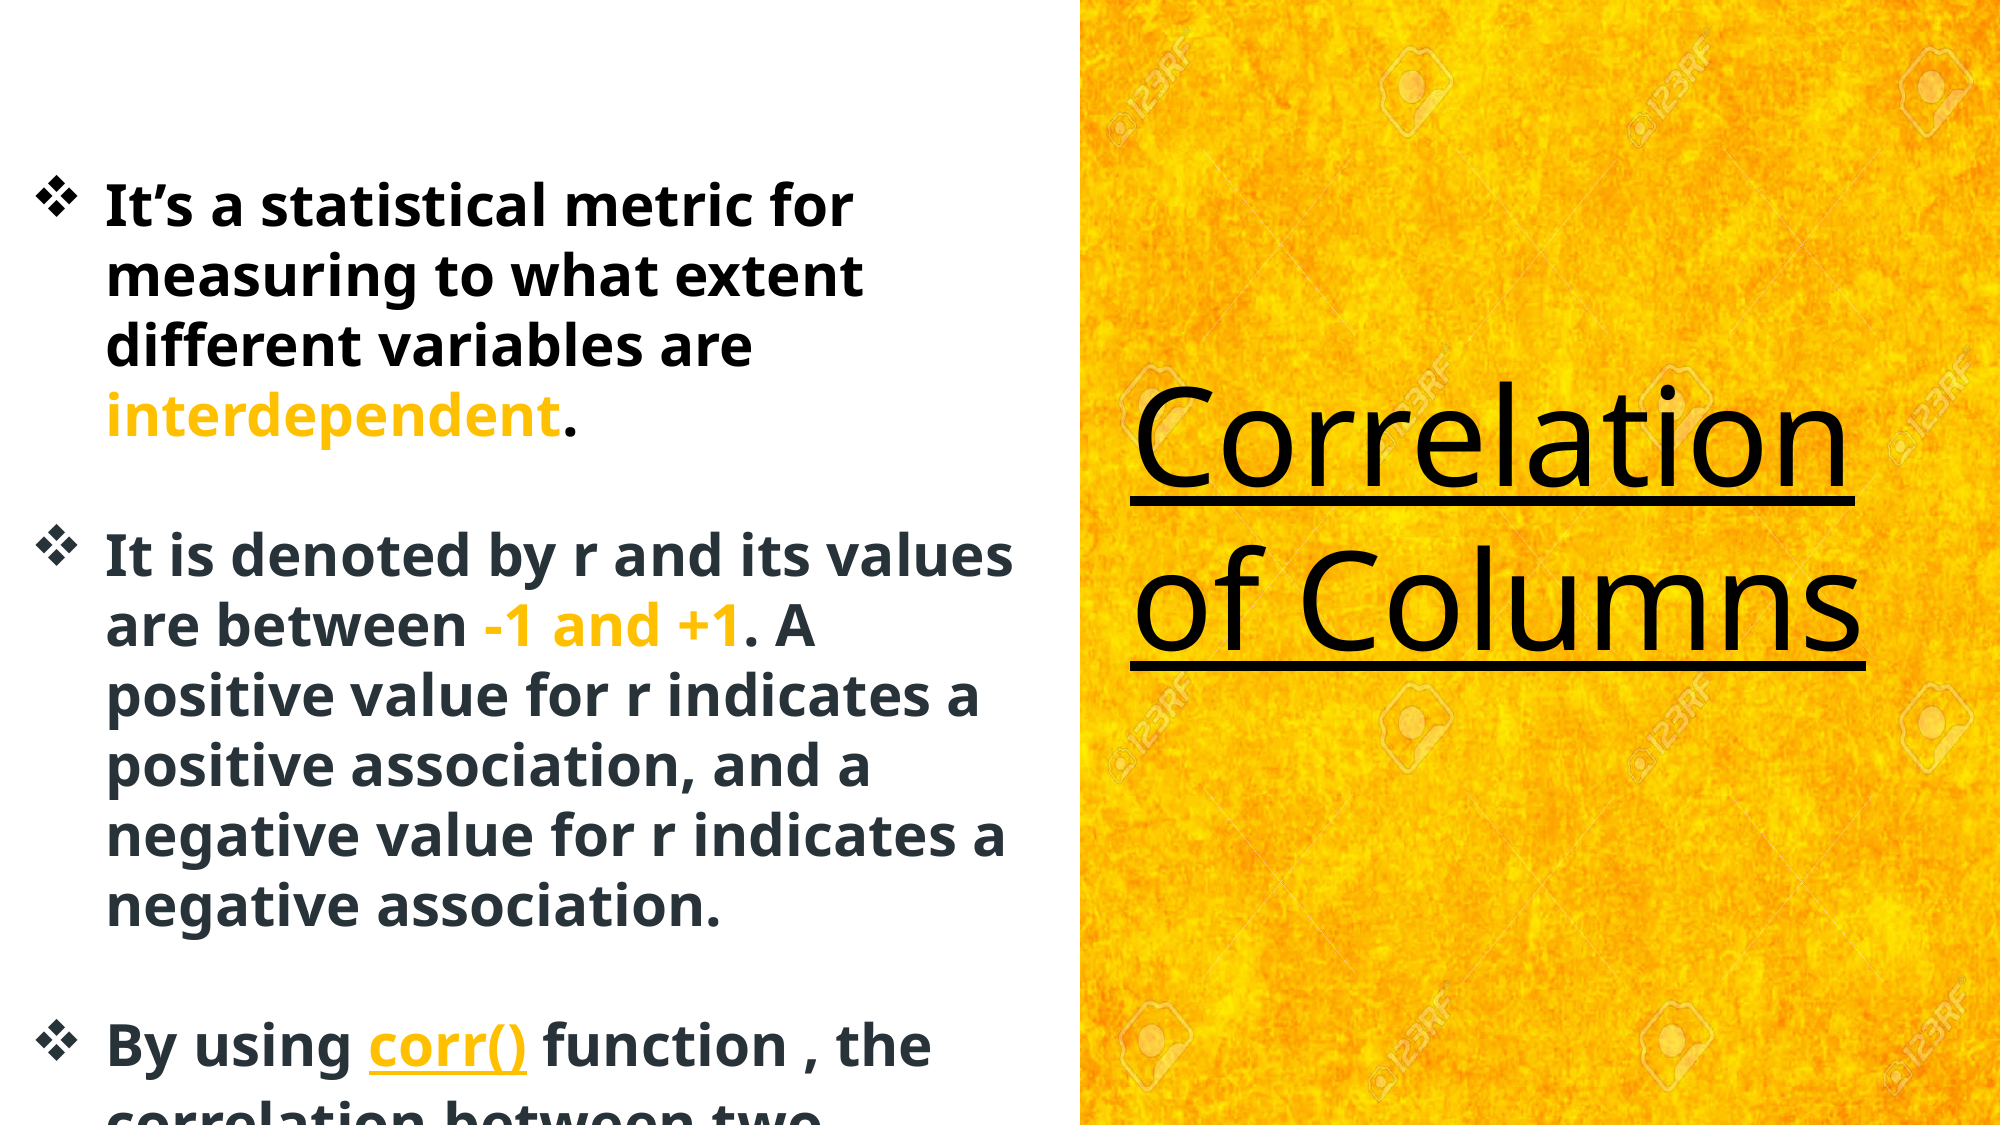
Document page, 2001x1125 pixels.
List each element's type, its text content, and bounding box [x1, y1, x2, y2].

picture [1080, 0, 2000, 1125]
text_box It’s a statistical metric for measuring to what extent different variables are interdependent. It is denoted by r and its values are between -1 and +1. A positive value for r indicates a positive association, and a negative value for r indicates a negative association. By using corr() function , the correlation between two columns in dataframe can be achieved. This function tells us about how one column can influence the other. [15, 160, 1067, 1125]
